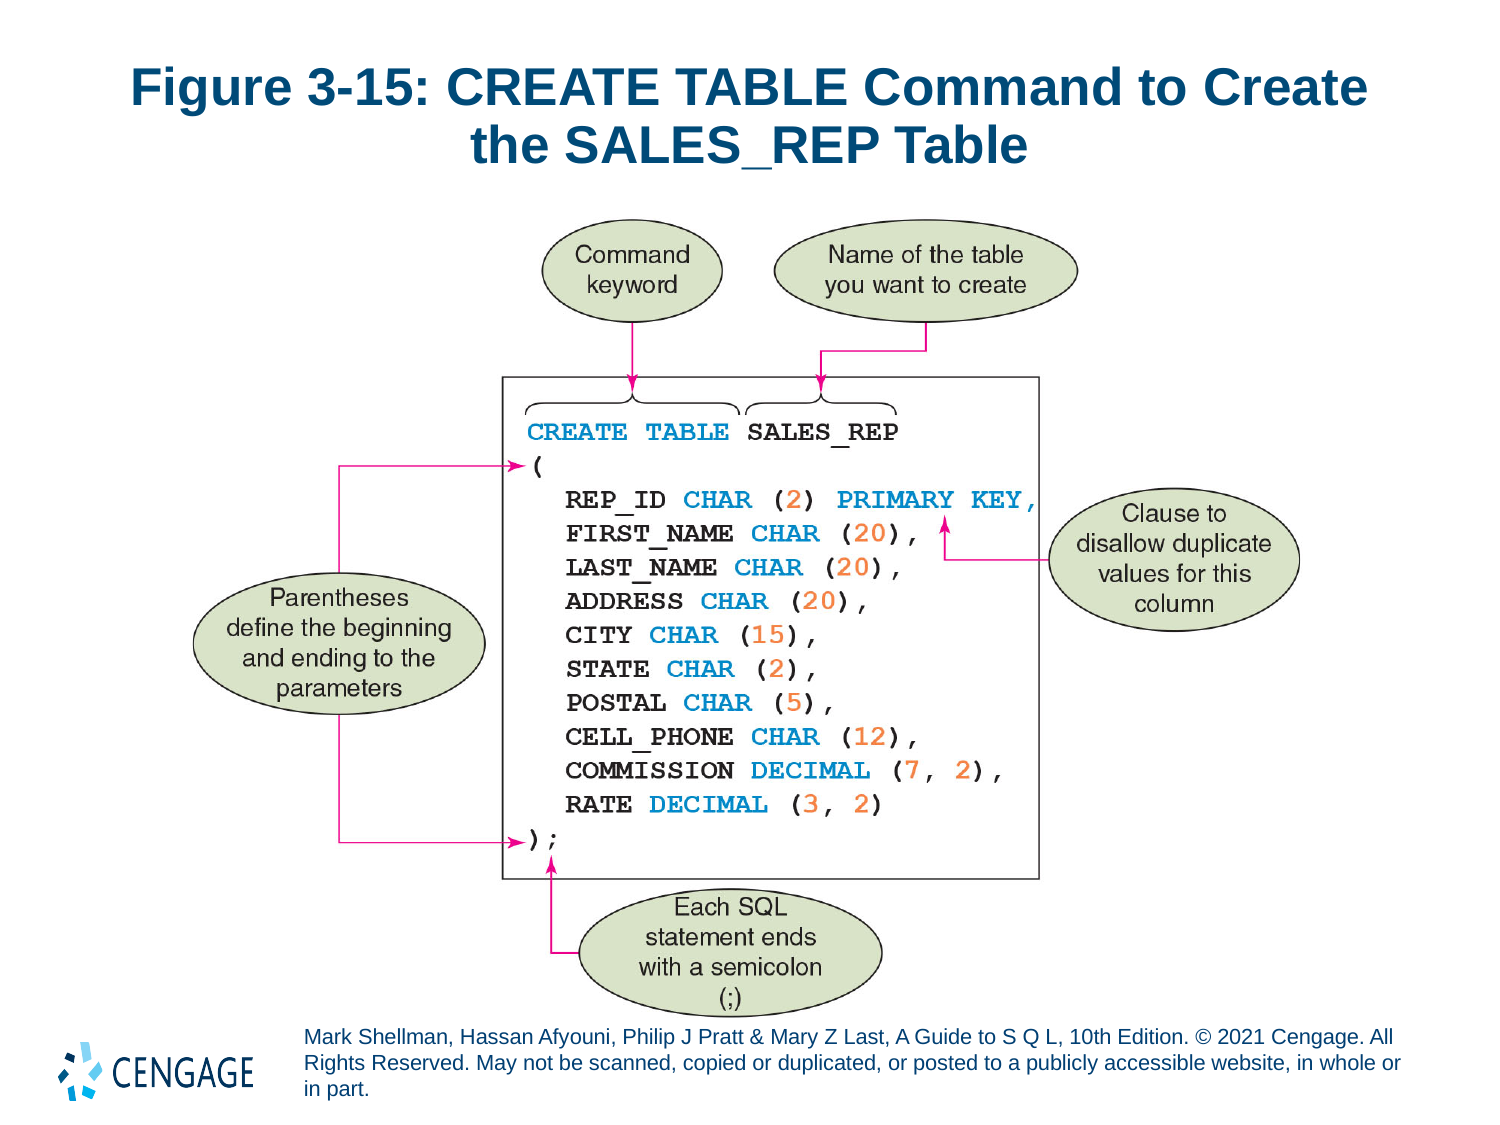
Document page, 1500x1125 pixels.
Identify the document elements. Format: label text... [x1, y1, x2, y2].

title Figure 3-15: CREATE TABLE Command to Create the SALES_REP Table [103, 59, 1397, 171]
picture [189, 217, 1311, 1027]
picture [58, 1042, 253, 1101]
